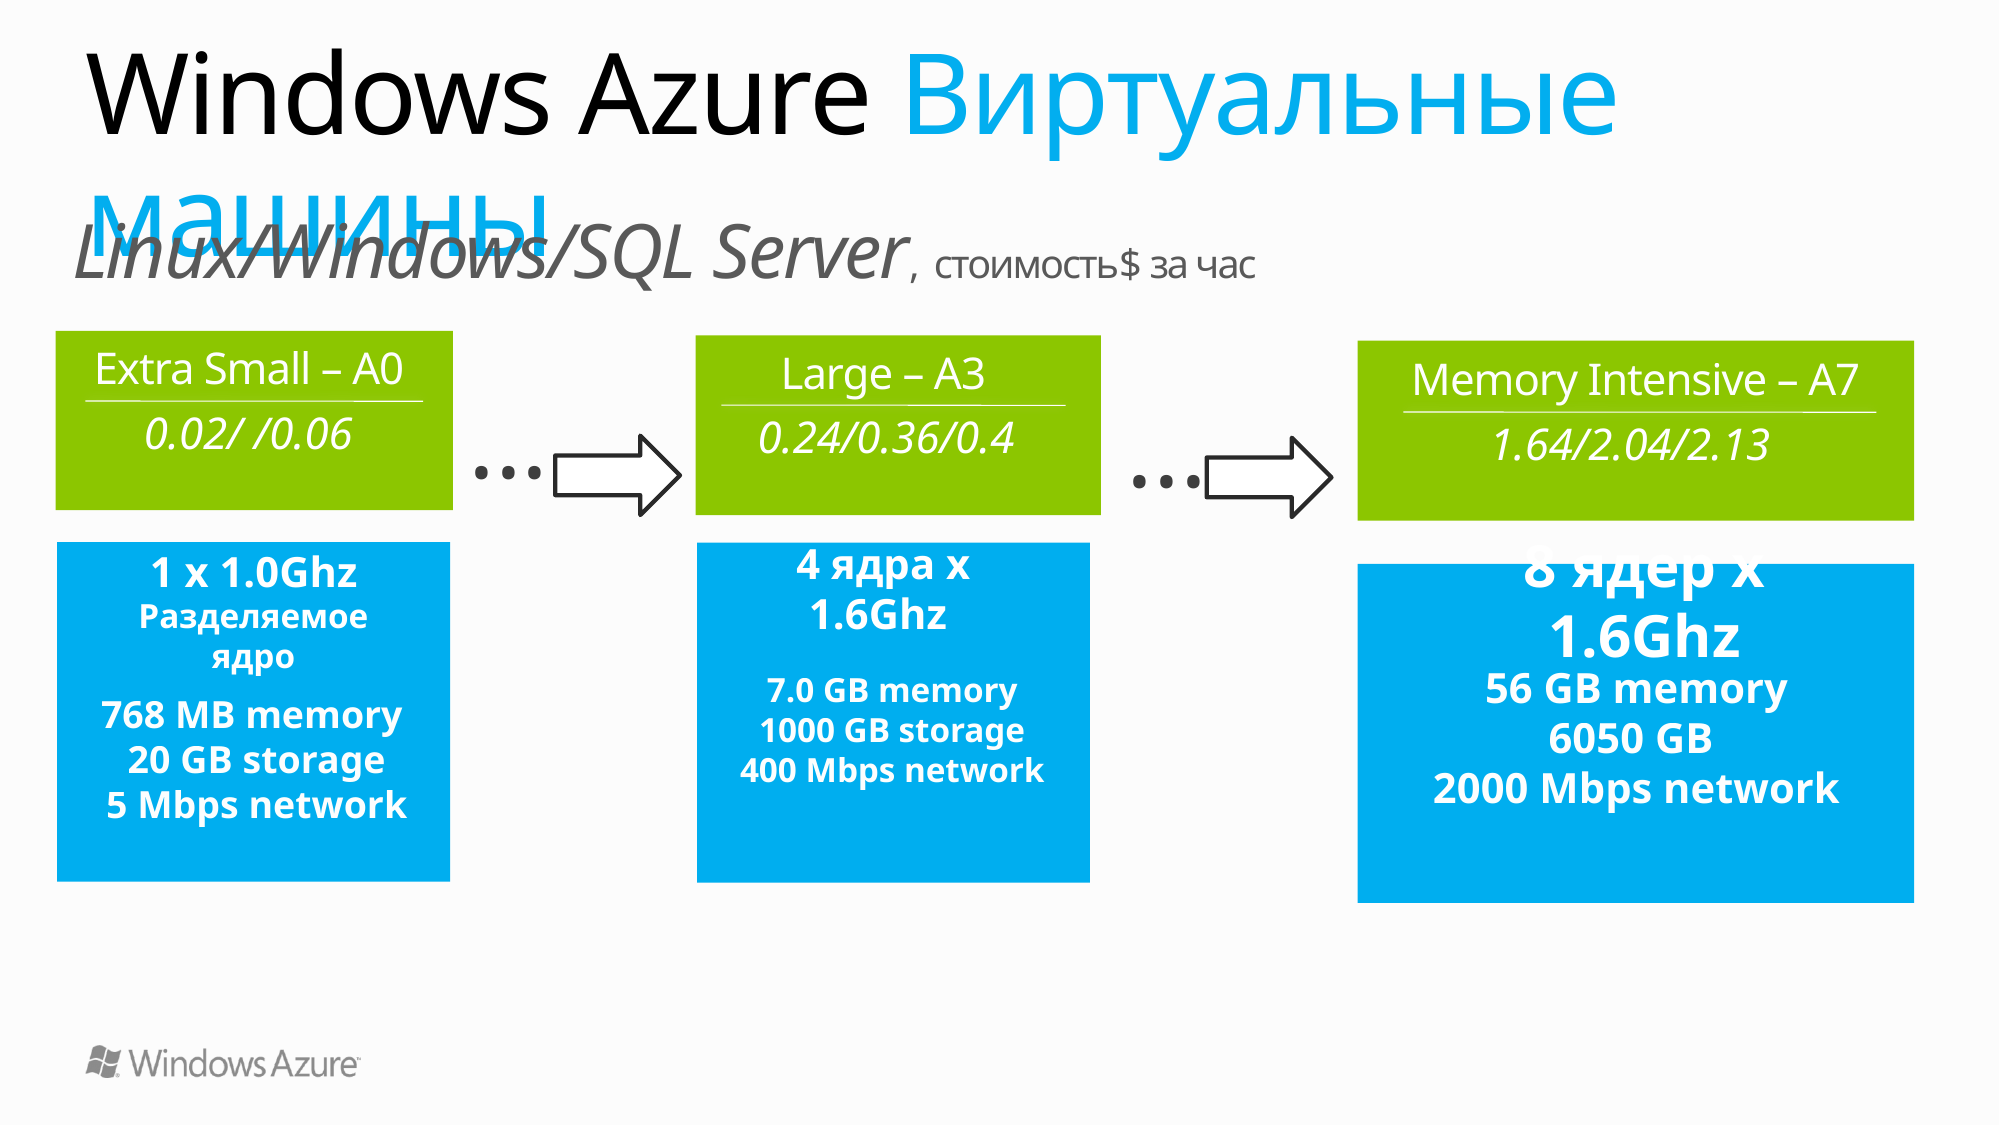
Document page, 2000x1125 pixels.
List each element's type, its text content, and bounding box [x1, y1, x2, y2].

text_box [1357, 327, 1915, 521]
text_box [55, 316, 454, 511]
text_box [1214, 435, 1334, 520]
title Windows Azure Виртуальные машины [85, 37, 1914, 162]
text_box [1357, 563, 1915, 903]
text_box ... [468, 392, 549, 501]
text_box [56, 541, 451, 882]
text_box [696, 542, 1091, 883]
text_box [553, 433, 683, 518]
text_box Linux/Windows/SQL Server, стоимость$ за час [57, 183, 1363, 302]
text_box ... [1126, 400, 1214, 509]
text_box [694, 309, 1101, 516]
